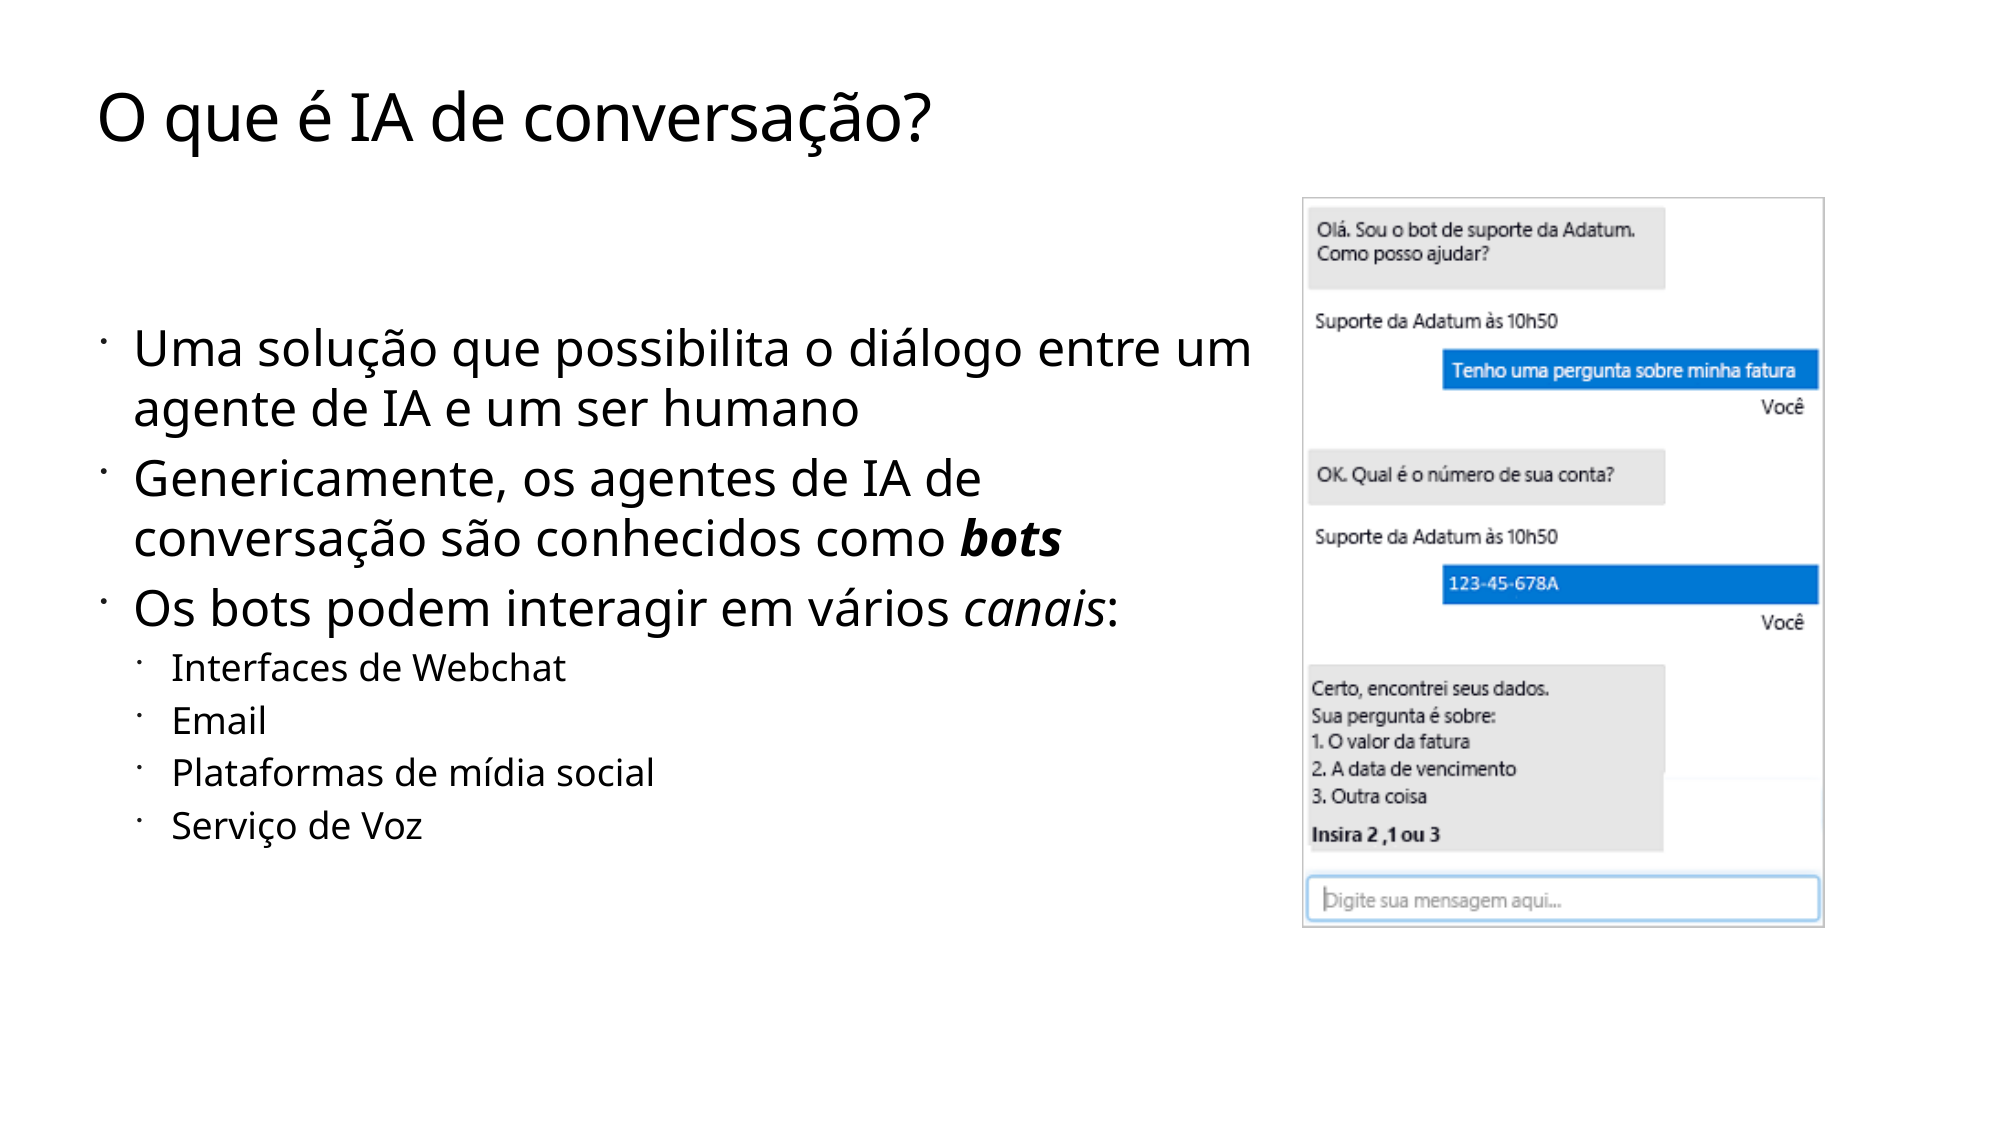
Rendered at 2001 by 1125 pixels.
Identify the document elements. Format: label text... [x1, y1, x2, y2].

title O que é IA de conversação? [96, 75, 1904, 156]
picture [1302, 196, 1825, 928]
list Uma solução que possibilita o diálogo entre um agente de IA e um ser humano Genericamente, os agentes de IA de conversação são conhecidos como bots Os bots podem interagir em vários canais: Interfaces de Webchat Email Plataformas de mídia social Serviço de Voz [96, 316, 1281, 875]
